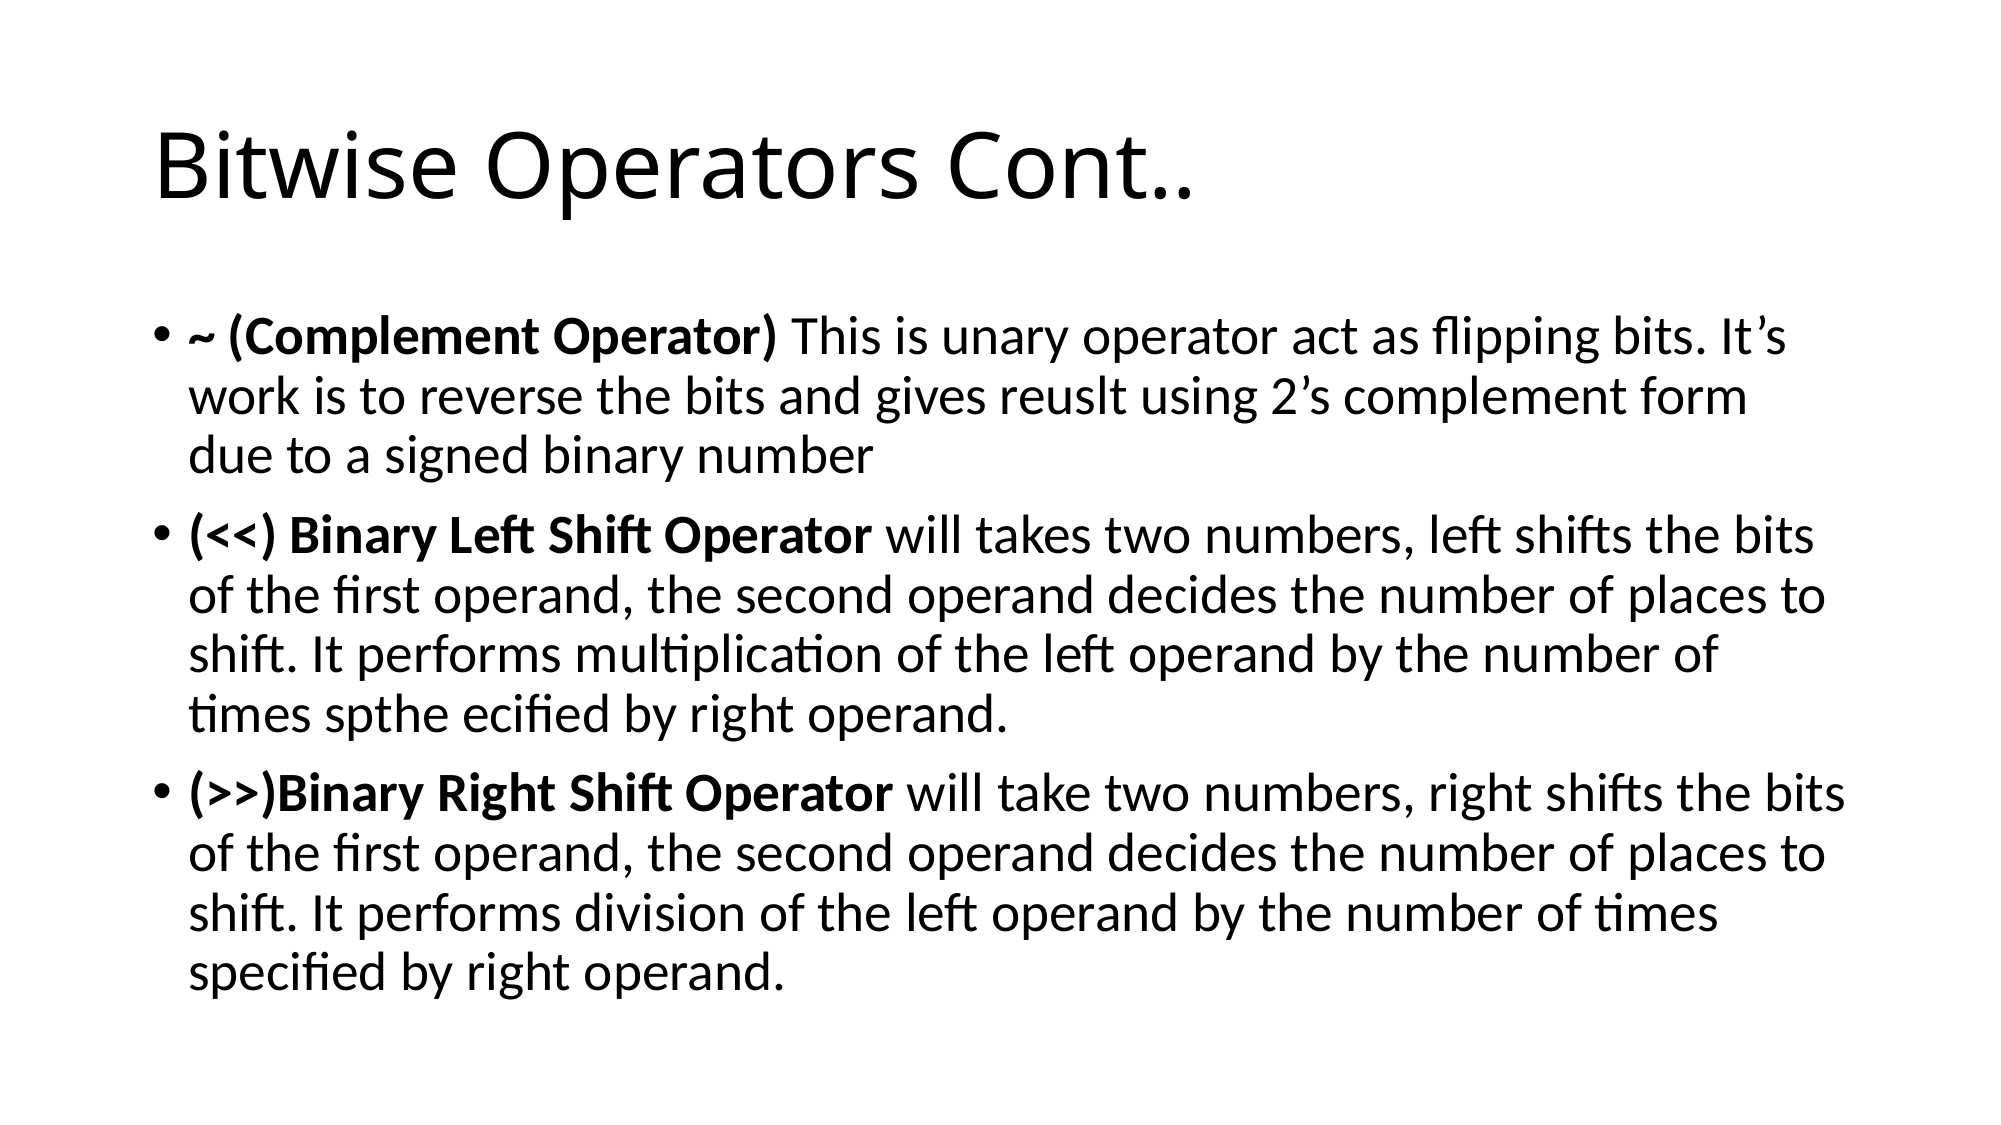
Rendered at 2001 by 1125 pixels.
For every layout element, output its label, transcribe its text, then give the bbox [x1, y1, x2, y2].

title Bitwise Operators Cont.. [137, 59, 1863, 278]
list ~ (Complement Operator) This is unary operator act as flipping bits. It’s work is to reverse the bits and gives reuslt using 2’s complement form due to a signed binary number (<<) Binary Left Shift Operator will takes two numbers, left shifts the bits of the first operand, the second operand decides the number of places to shift. It performs multiplication of the left operand by the number of times spthe ecified by right operand. (>>)Binary Right Shift Operator will take two numbers, right shifts the bits of the first operand, the second operand decides the number of places to shift. It performs division of the left operand by the number of times specified by right operand. [137, 299, 1863, 1014]
